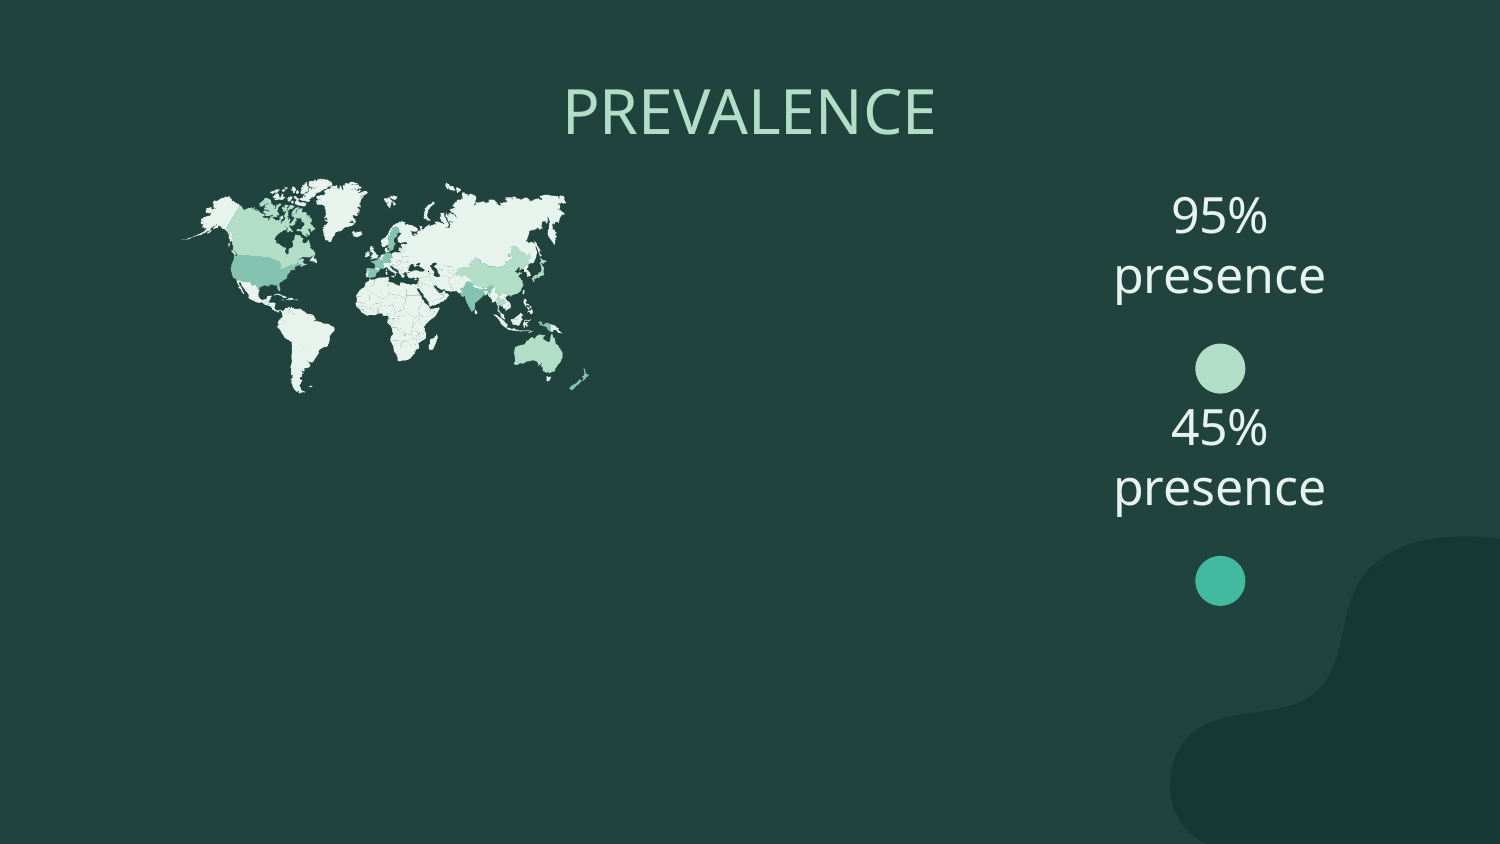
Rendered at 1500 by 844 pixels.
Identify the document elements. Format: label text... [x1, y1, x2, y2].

title PREVALENCE [77, 56, 1423, 181]
text_box [1195, 555, 1246, 606]
text_box [1195, 343, 1246, 394]
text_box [180, 178, 590, 394]
title 45% presence [1092, 459, 1349, 531]
title 95% presence [1092, 247, 1349, 319]
